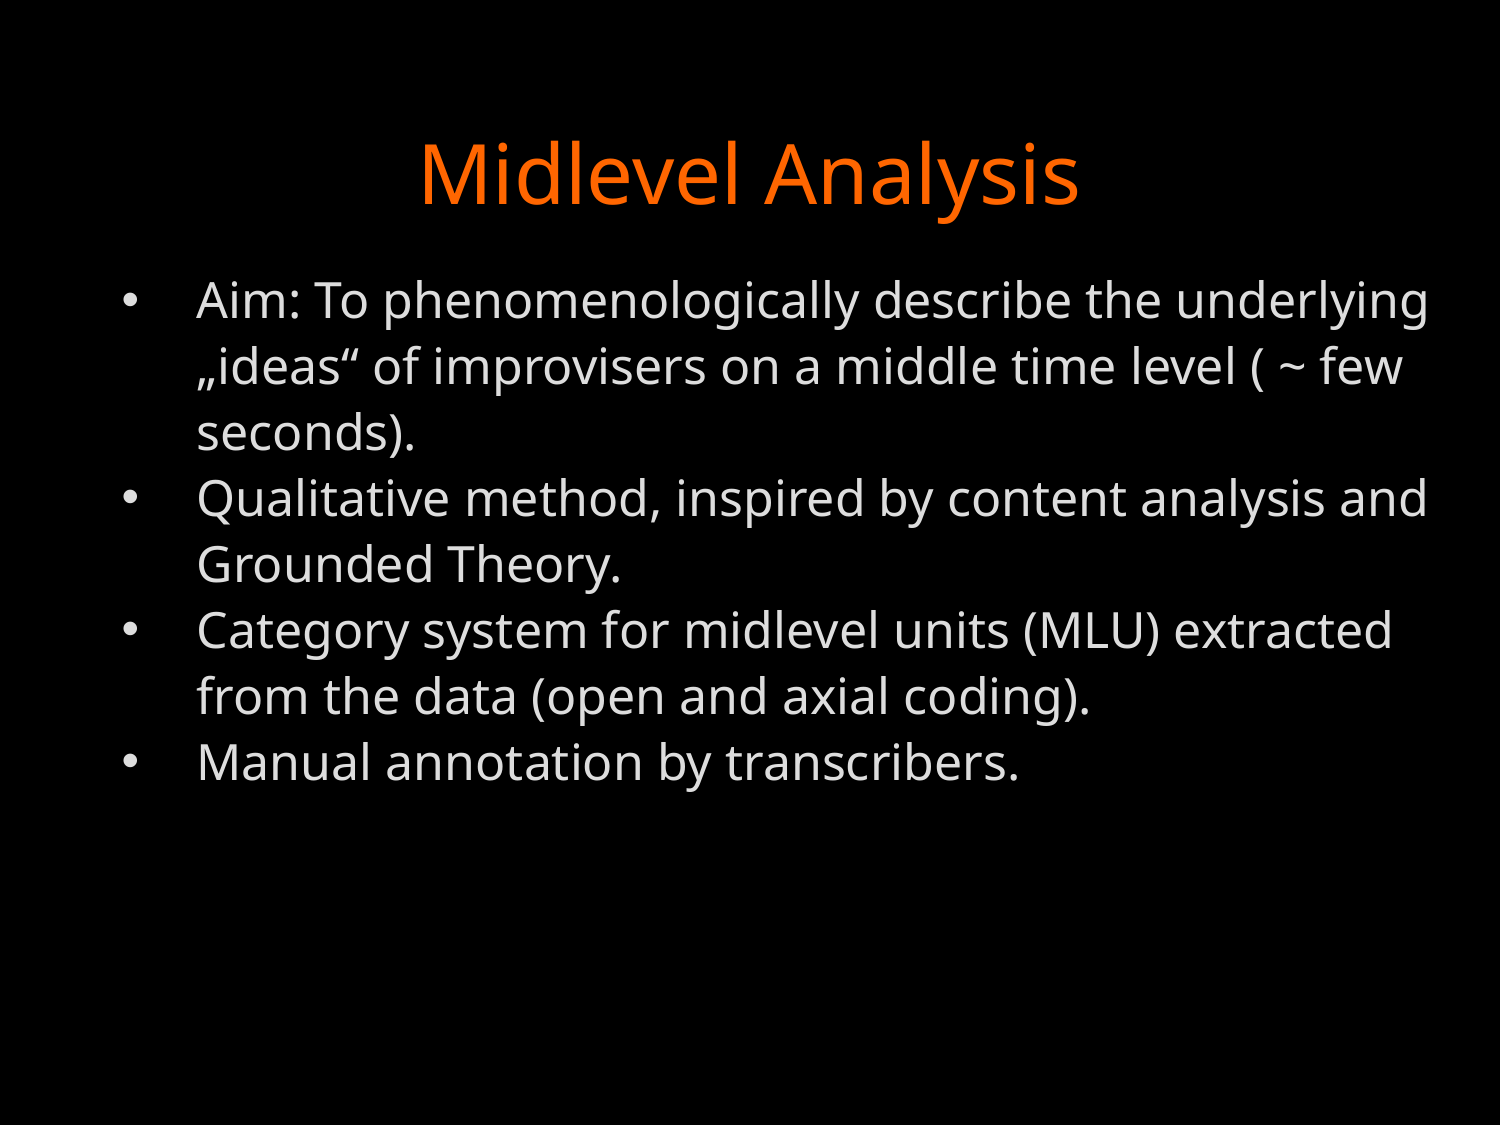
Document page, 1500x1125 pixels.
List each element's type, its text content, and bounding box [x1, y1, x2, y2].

title Midlevel Analysis [111, 83, 1388, 255]
text_box Aim: To phenomenologically describe the underlying „ideas“ of improvisers on a middle time level ( ~ few seconds). Qualitative method, inspired by content analysis and Grounded Theory. Category system for midlevel units (MLU) extracted from the data (open and axial coding). Manual annotation by transcribers. [41, 255, 1459, 798]
